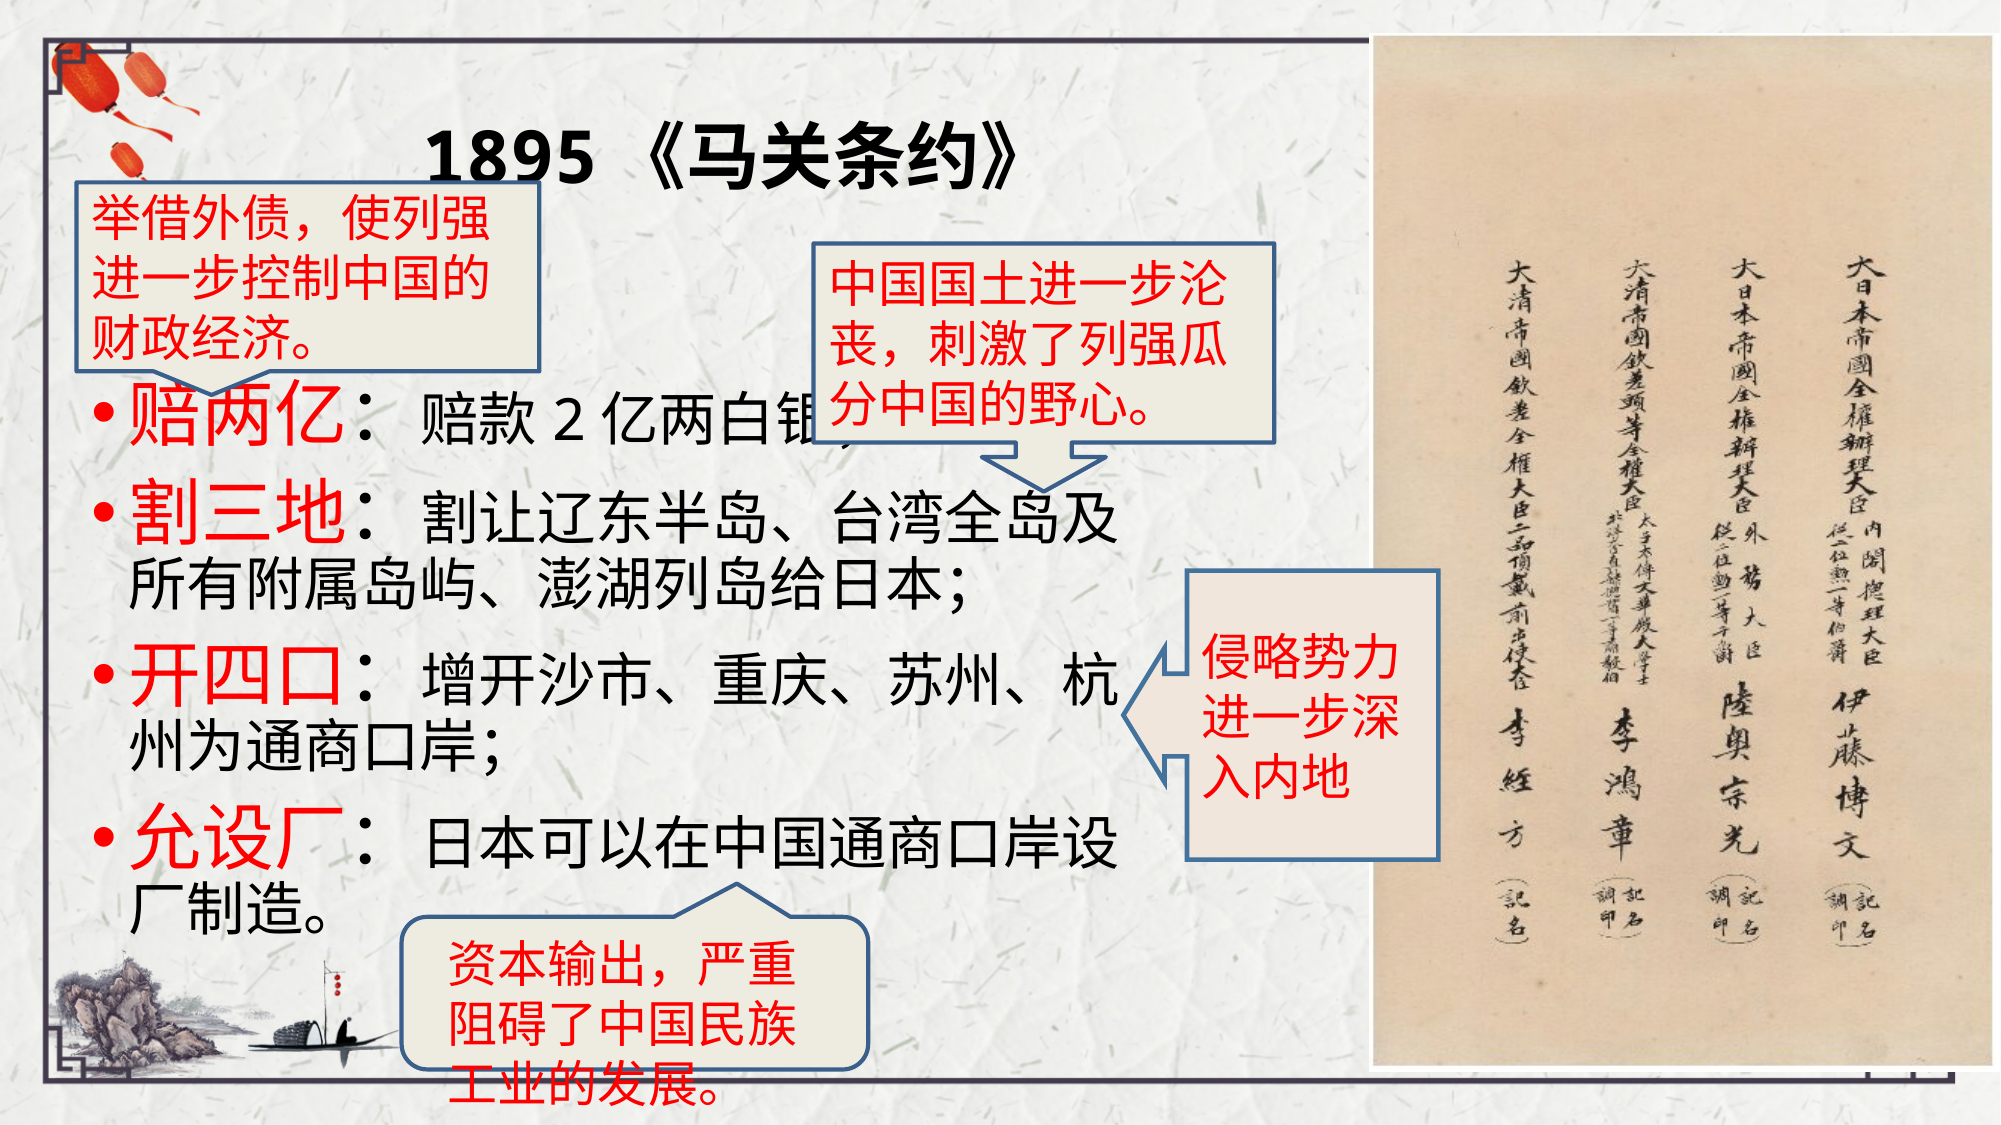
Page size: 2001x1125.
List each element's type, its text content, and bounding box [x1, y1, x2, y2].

text_box [401, 883, 869, 1070]
text_box 侵略势力进一步深入内地 [1122, 569, 1368, 861]
text_box [1360, 609, 1368, 799]
text_box 举借外债，使列强进一步控制中国的财政经济。 [76, 182, 540, 395]
picture [0, 0, 2001, 1125]
text_box 资本输出，严重阻碍了中国民族工业的发展。 [433, 924, 837, 1120]
text_box 赔两亿：赔款2亿两白银； 割三地：割让辽东半岛、台湾全岛及所有附属岛屿、澎湖列岛给日本； 开四口：增开沙市、重庆、苏州、杭州为通商口岸； 允设厂：日本可以在中国通商口岸设厂制造。 [78, 361, 1138, 964]
text_box 中国国土进一步沦丧，刺激了列强瓜分中国的野心。 [813, 243, 1275, 492]
text_box 1895《马关条约》 [341, 89, 1134, 231]
